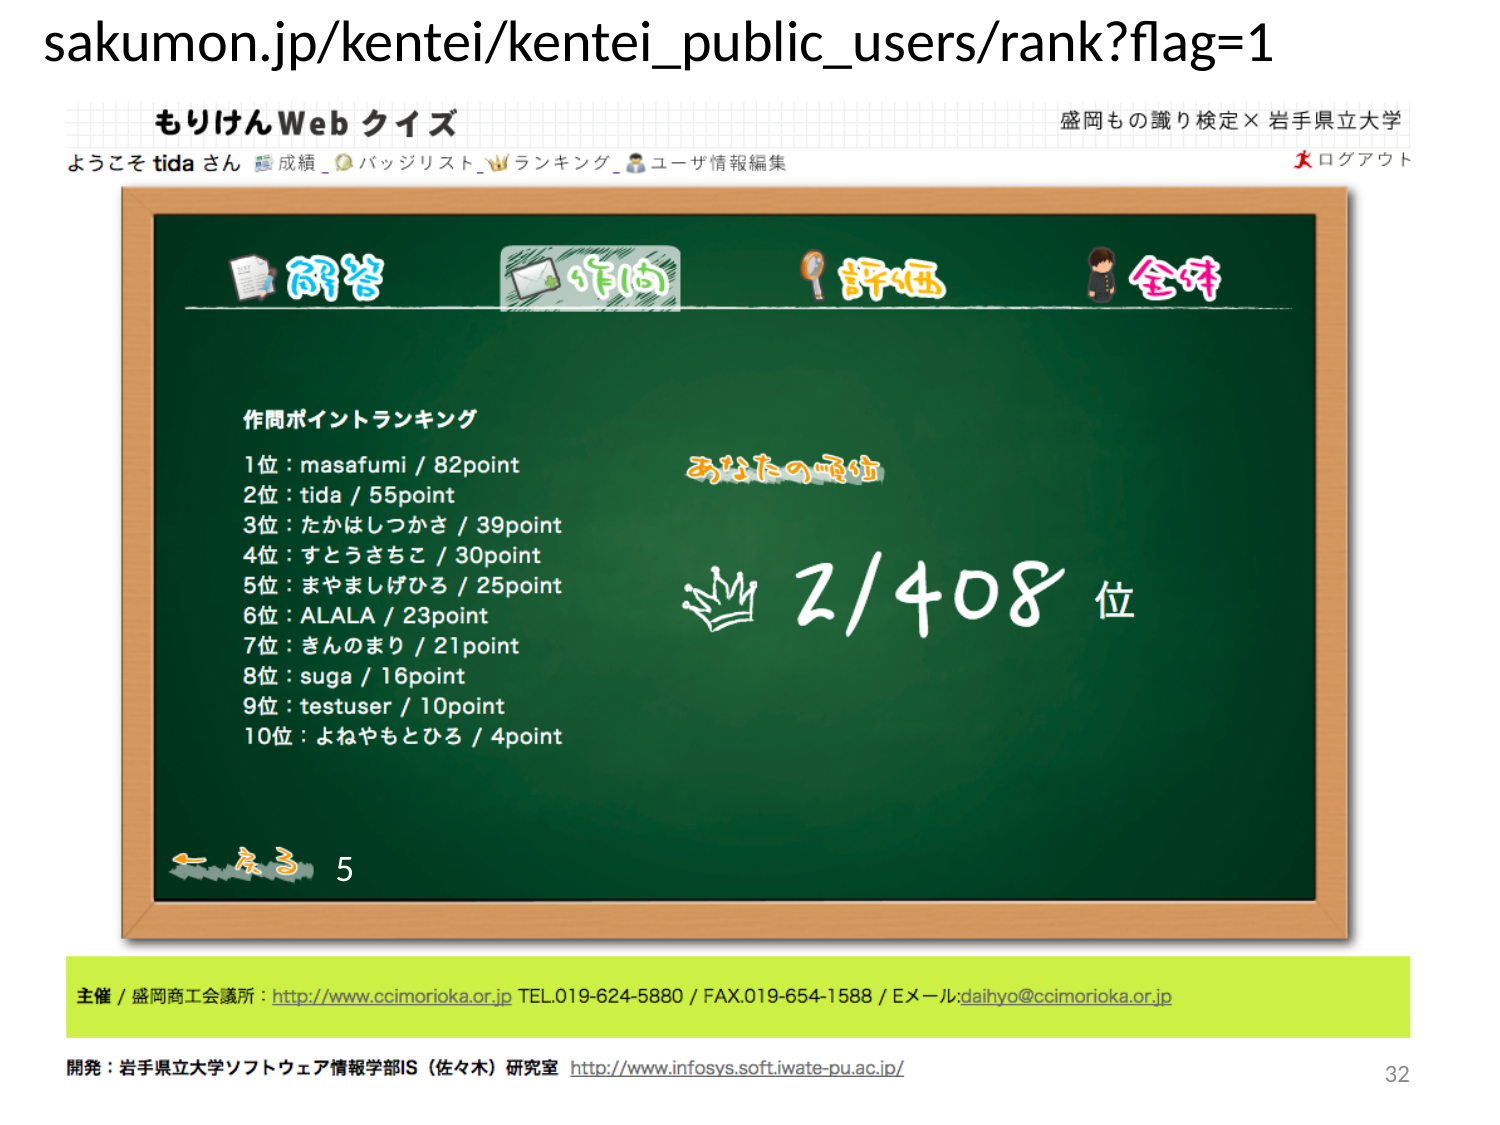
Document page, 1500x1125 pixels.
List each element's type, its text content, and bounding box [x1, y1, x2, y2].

title sakumon.jp/kentei/kentei_public_users/rank?flag=1 [28, 11, 1379, 67]
picture [64, 101, 1419, 1078]
slide_number 32 [1074, 1042, 1425, 1103]
